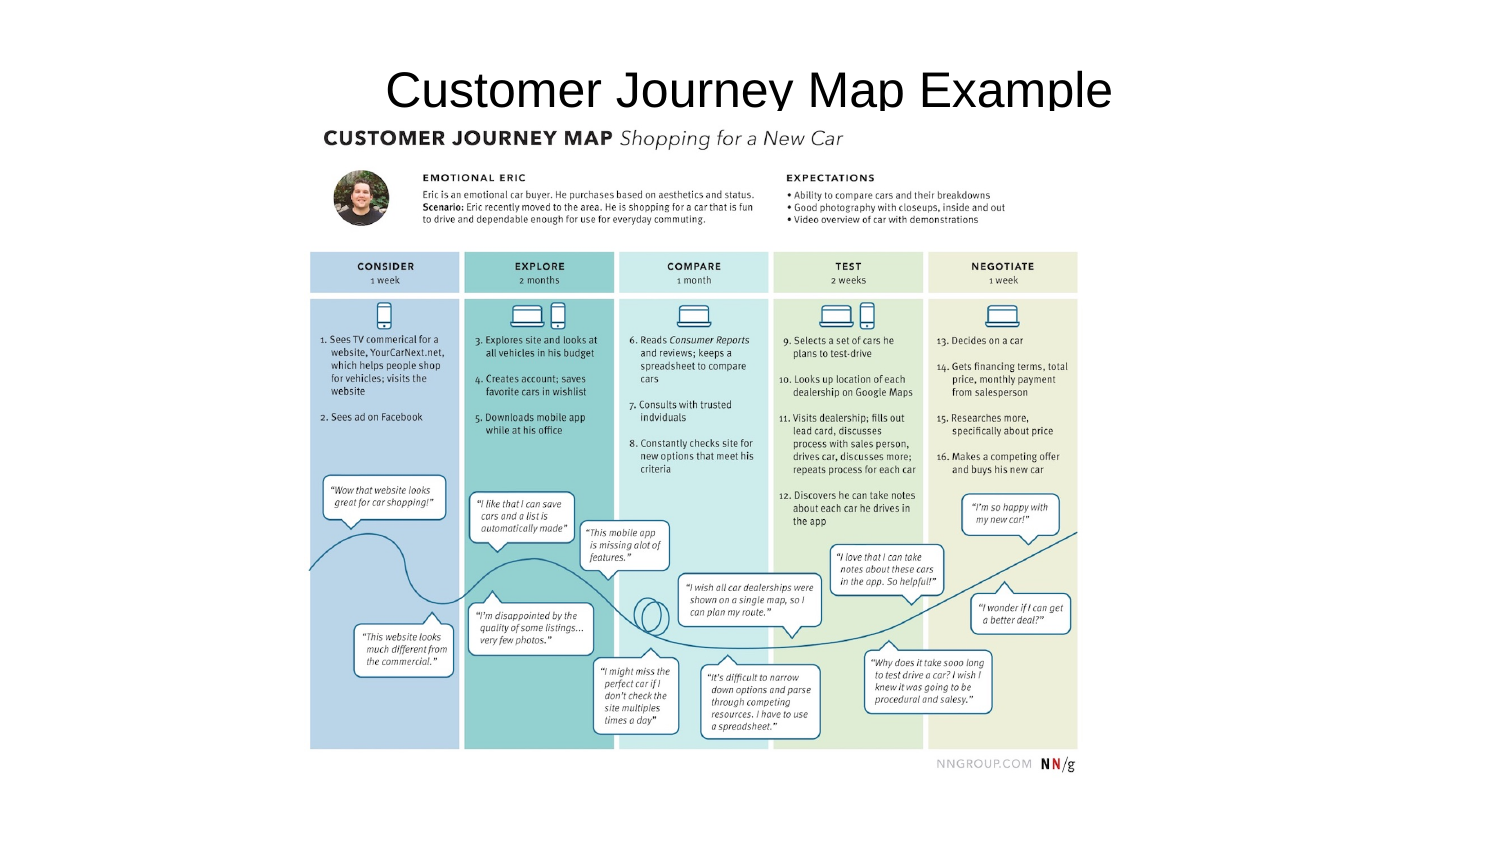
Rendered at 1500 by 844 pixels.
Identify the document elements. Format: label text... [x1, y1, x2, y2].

picture [304, 110, 1083, 780]
title Customer Journey Map Example [57, 56, 1456, 126]
